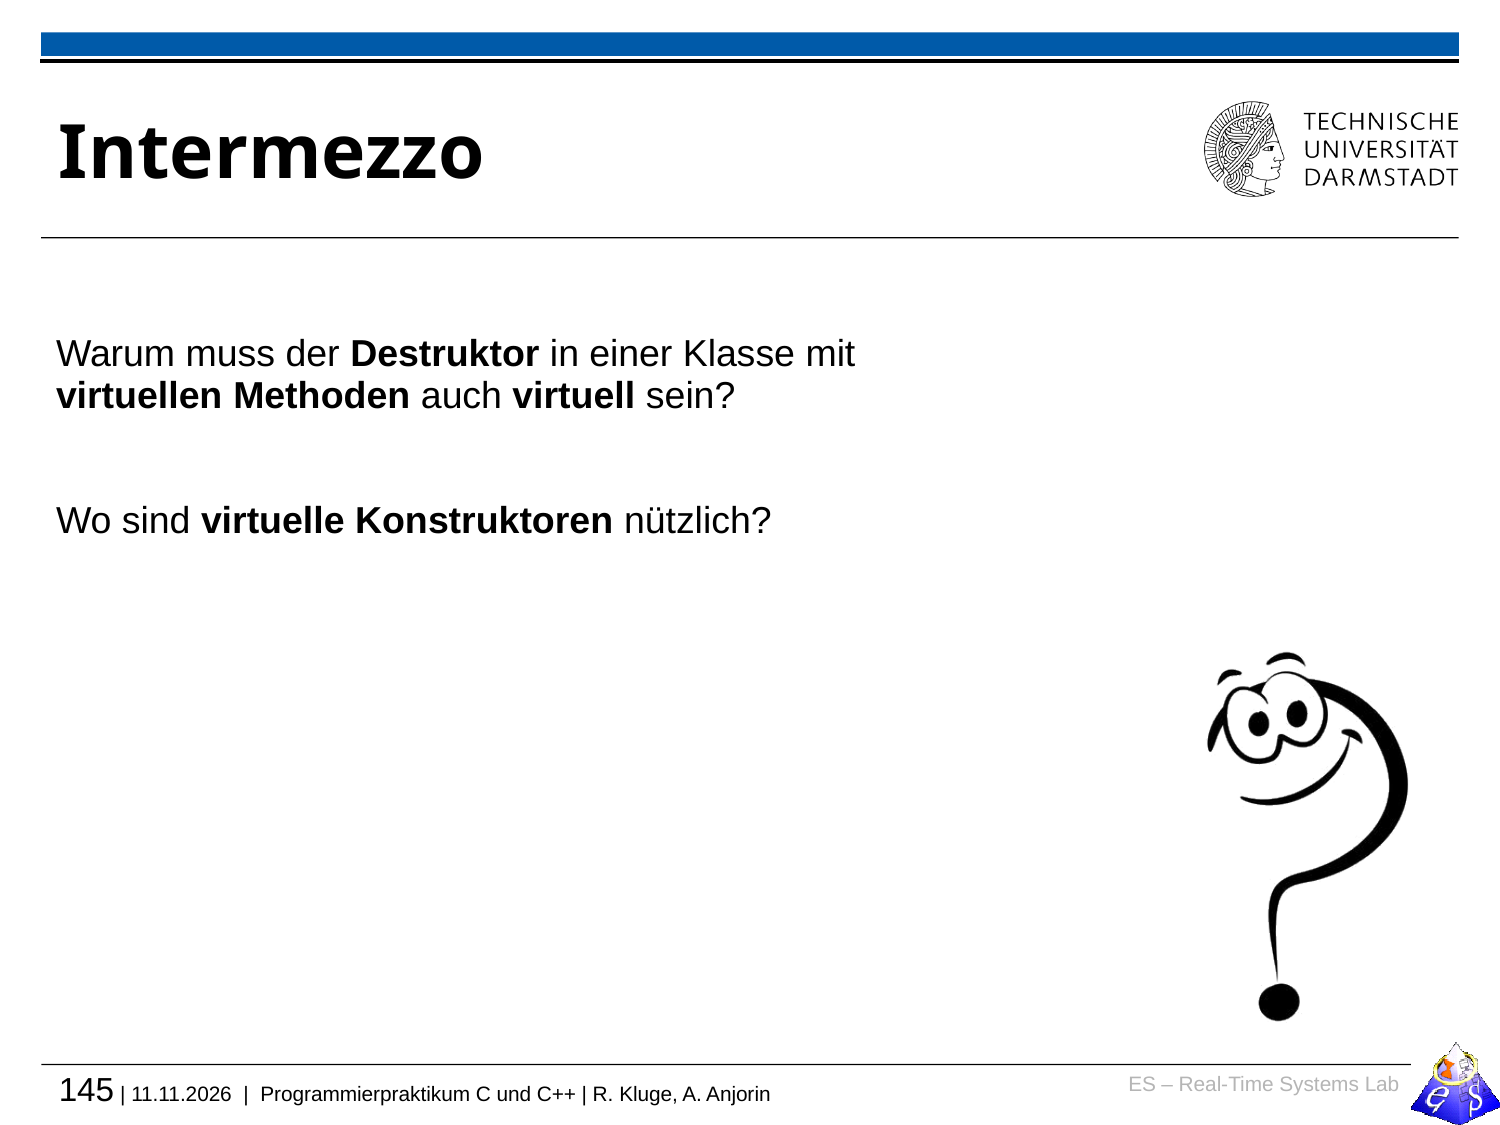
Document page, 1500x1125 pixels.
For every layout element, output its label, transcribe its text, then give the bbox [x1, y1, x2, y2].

picture [1411, 1041, 1500, 1125]
text_box Warum muss der Destruktor in einer Klasse mit virtuellen Methoden auch virtuell sein? Wo sind virtuelle Konstruktoren nützlich? [41, 325, 987, 550]
picture [1187, 84, 1483, 214]
picture [1104, 645, 1483, 1024]
title Intermezzo [58, 80, 1187, 218]
